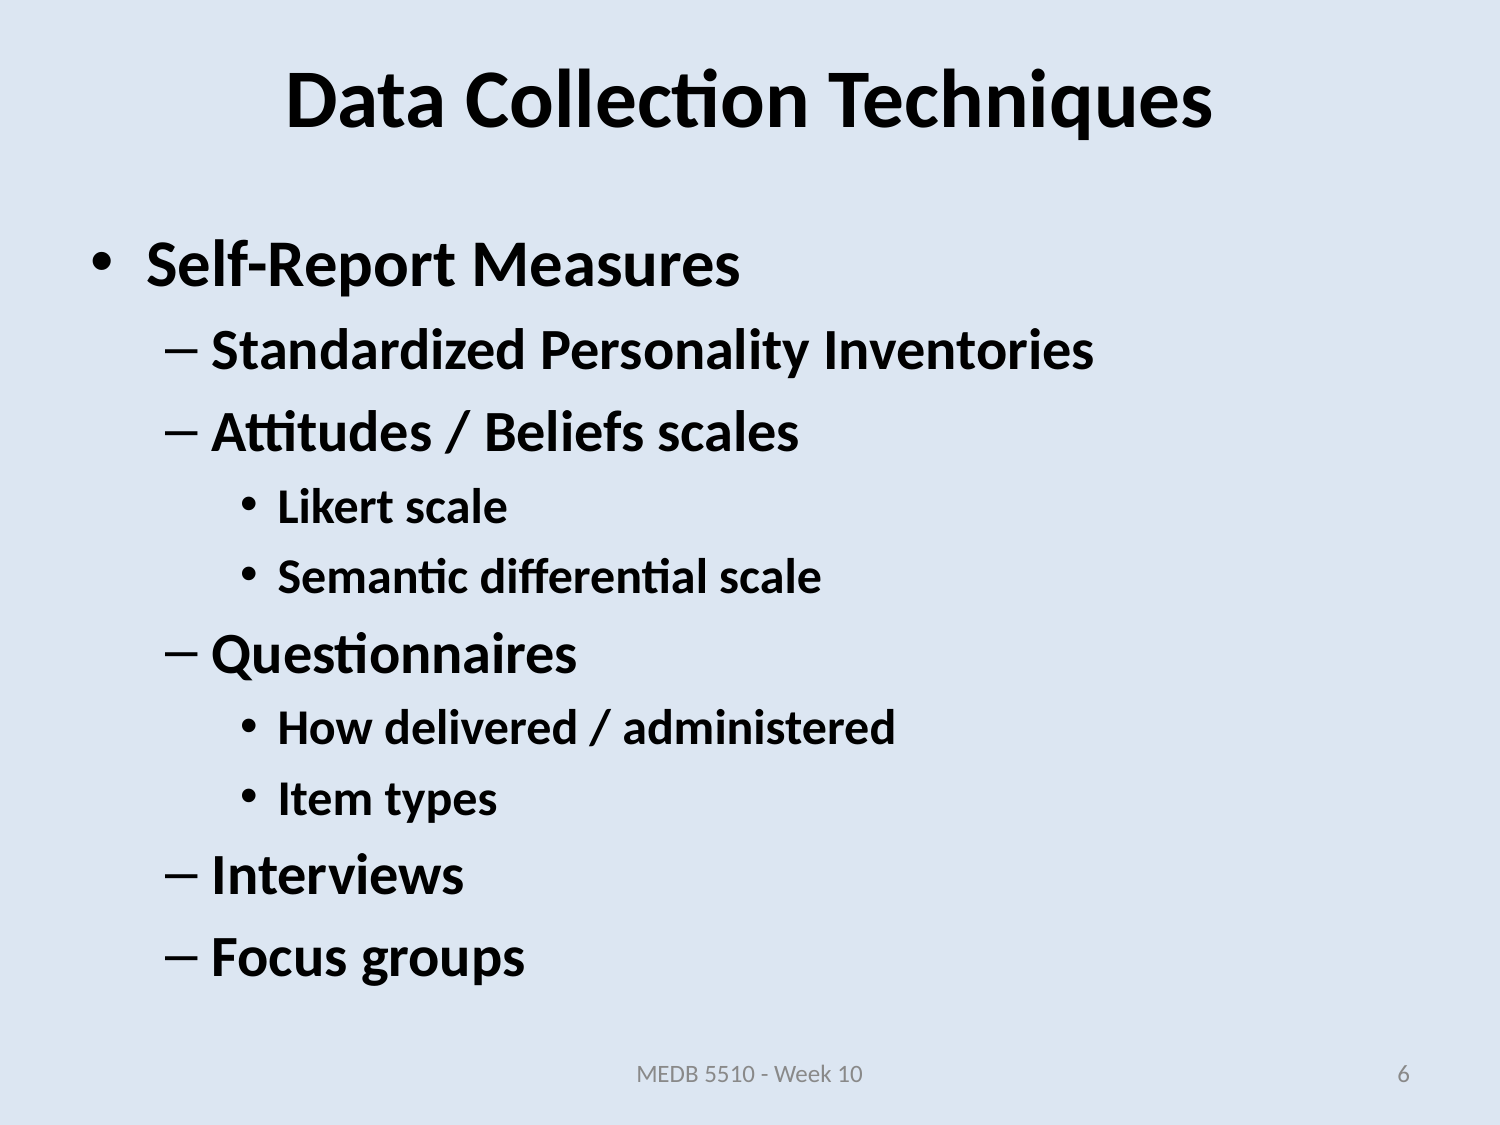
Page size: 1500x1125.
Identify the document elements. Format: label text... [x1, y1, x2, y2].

title Data Collection Techniques [75, 0, 1425, 188]
footer MEDB 5510 - Week 10 [512, 1042, 988, 1103]
list Self-Report Measures Standardized Personality Inventories Attitudes / Beliefs scales Likert scale Semantic differential scale Questionnaires How delivered / administered Item types Interviews Focus groups [75, 212, 1425, 1005]
slide_number 6 [1074, 1042, 1425, 1103]
